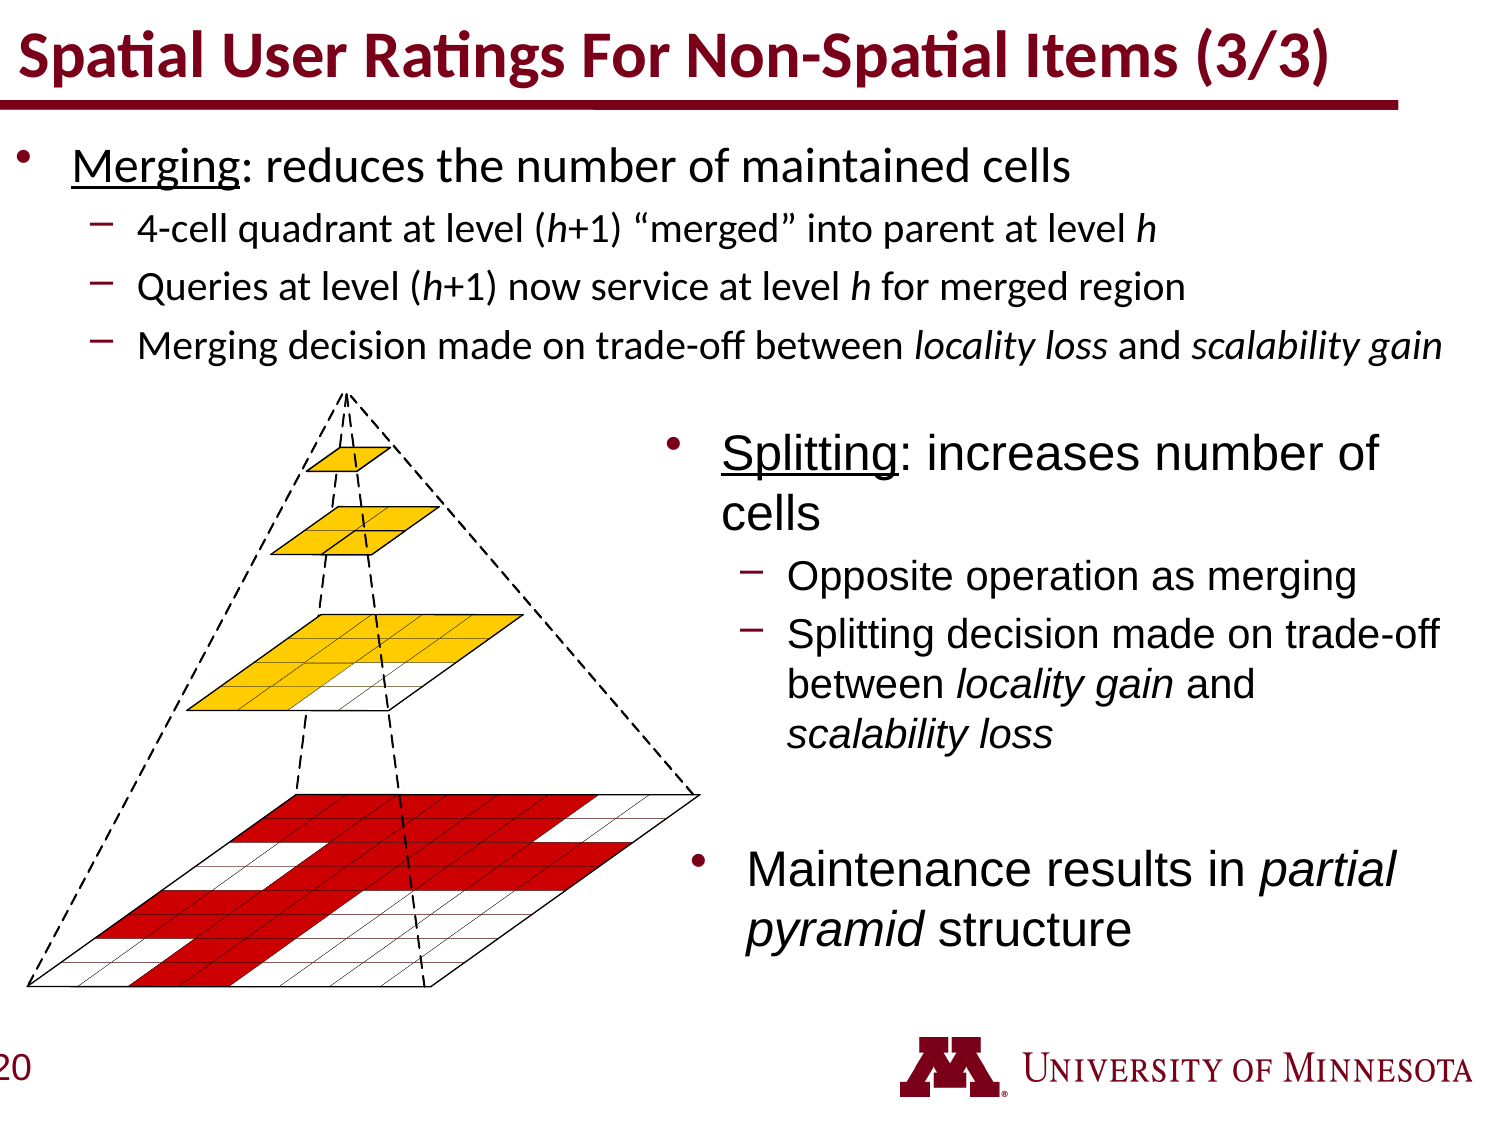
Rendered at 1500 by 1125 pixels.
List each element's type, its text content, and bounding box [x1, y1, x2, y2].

text_box Maintenance results in partial pyramid structure [705, 828, 1500, 988]
list Merging: reduces the number of maintained cells 4-cell quadrant at level (h+1) “merged” into parent at level h Queries at level (h+1) now service at level h for merged region Merging decision made on trade-off between locality loss and scalability gain [0, 124, 1500, 413]
text_box Spatial User Ratings For Non-Spatial Items (3/3) [3, 0, 1429, 101]
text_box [26, 393, 701, 988]
picture [900, 1037, 1473, 1097]
text_box Splitting: increases number of cells Opposite operation as merging Splitting decision made on trade-off between locality gain and scalability loss [705, 412, 1463, 763]
